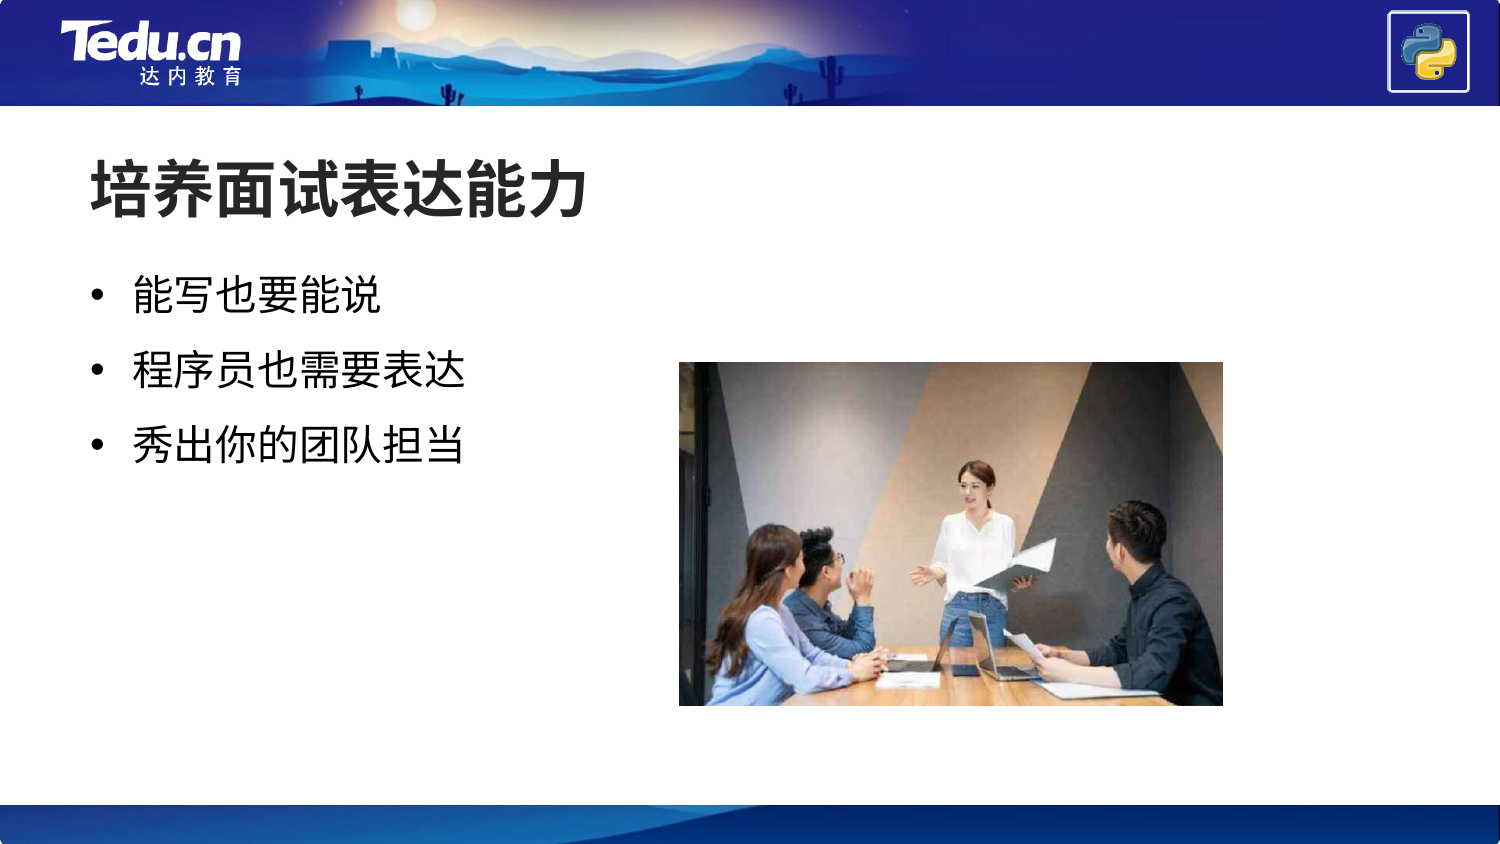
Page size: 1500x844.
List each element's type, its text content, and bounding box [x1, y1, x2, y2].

title 培养面试表达能力 [74, 138, 1400, 237]
picture [0, 805, 1500, 844]
list 能写也要能说 程序员也需要表达 秀出你的团队担当 [75, 236, 1441, 753]
picture [0, 0, 1500, 115]
picture [678, 362, 1223, 706]
